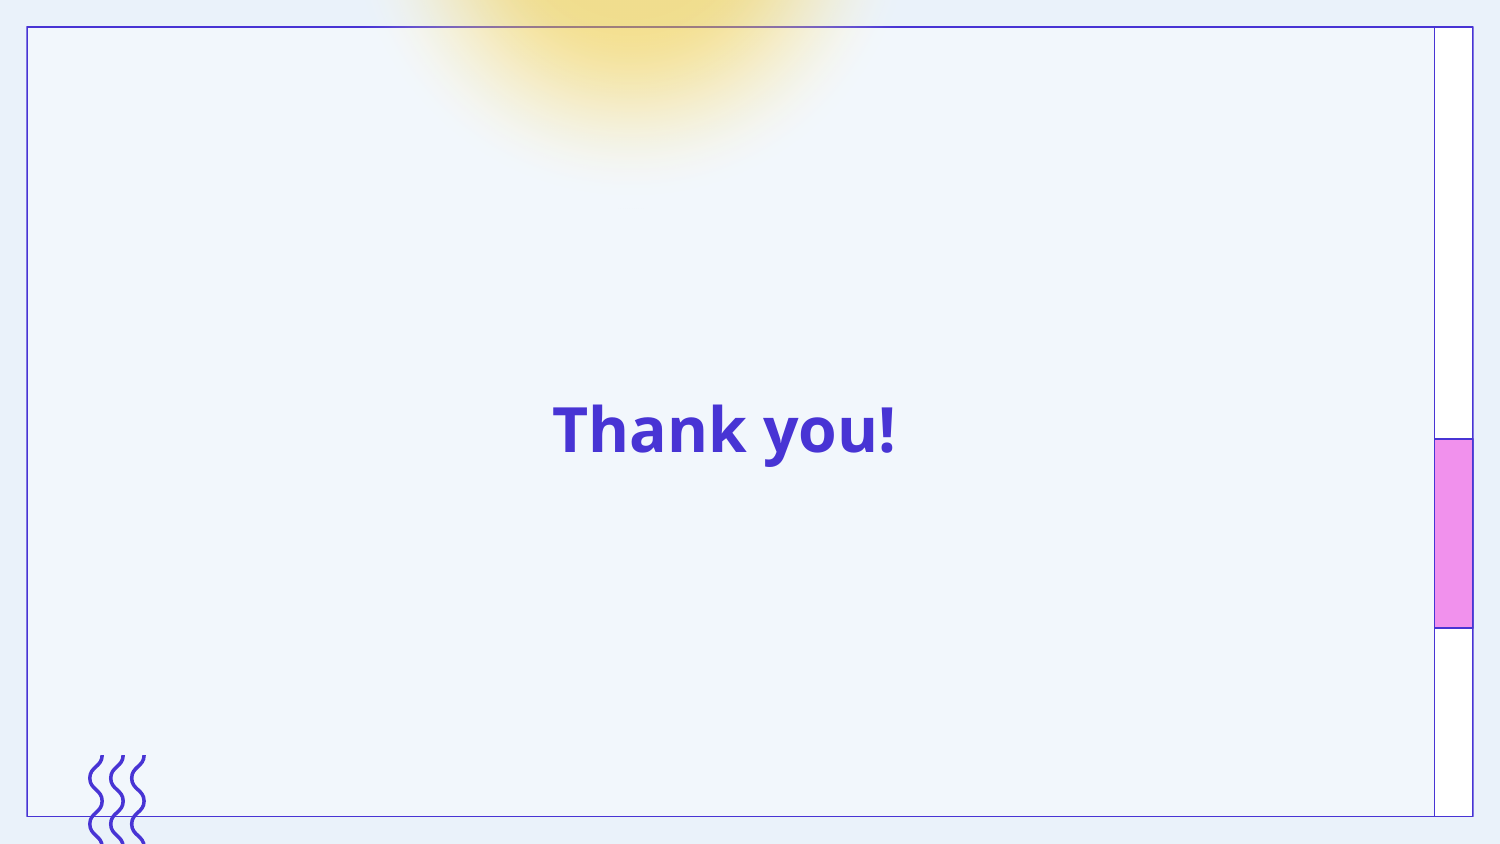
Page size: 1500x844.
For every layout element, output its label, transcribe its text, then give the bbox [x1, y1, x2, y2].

title Thank you! [537, 374, 1500, 469]
picture [345, 0, 917, 213]
